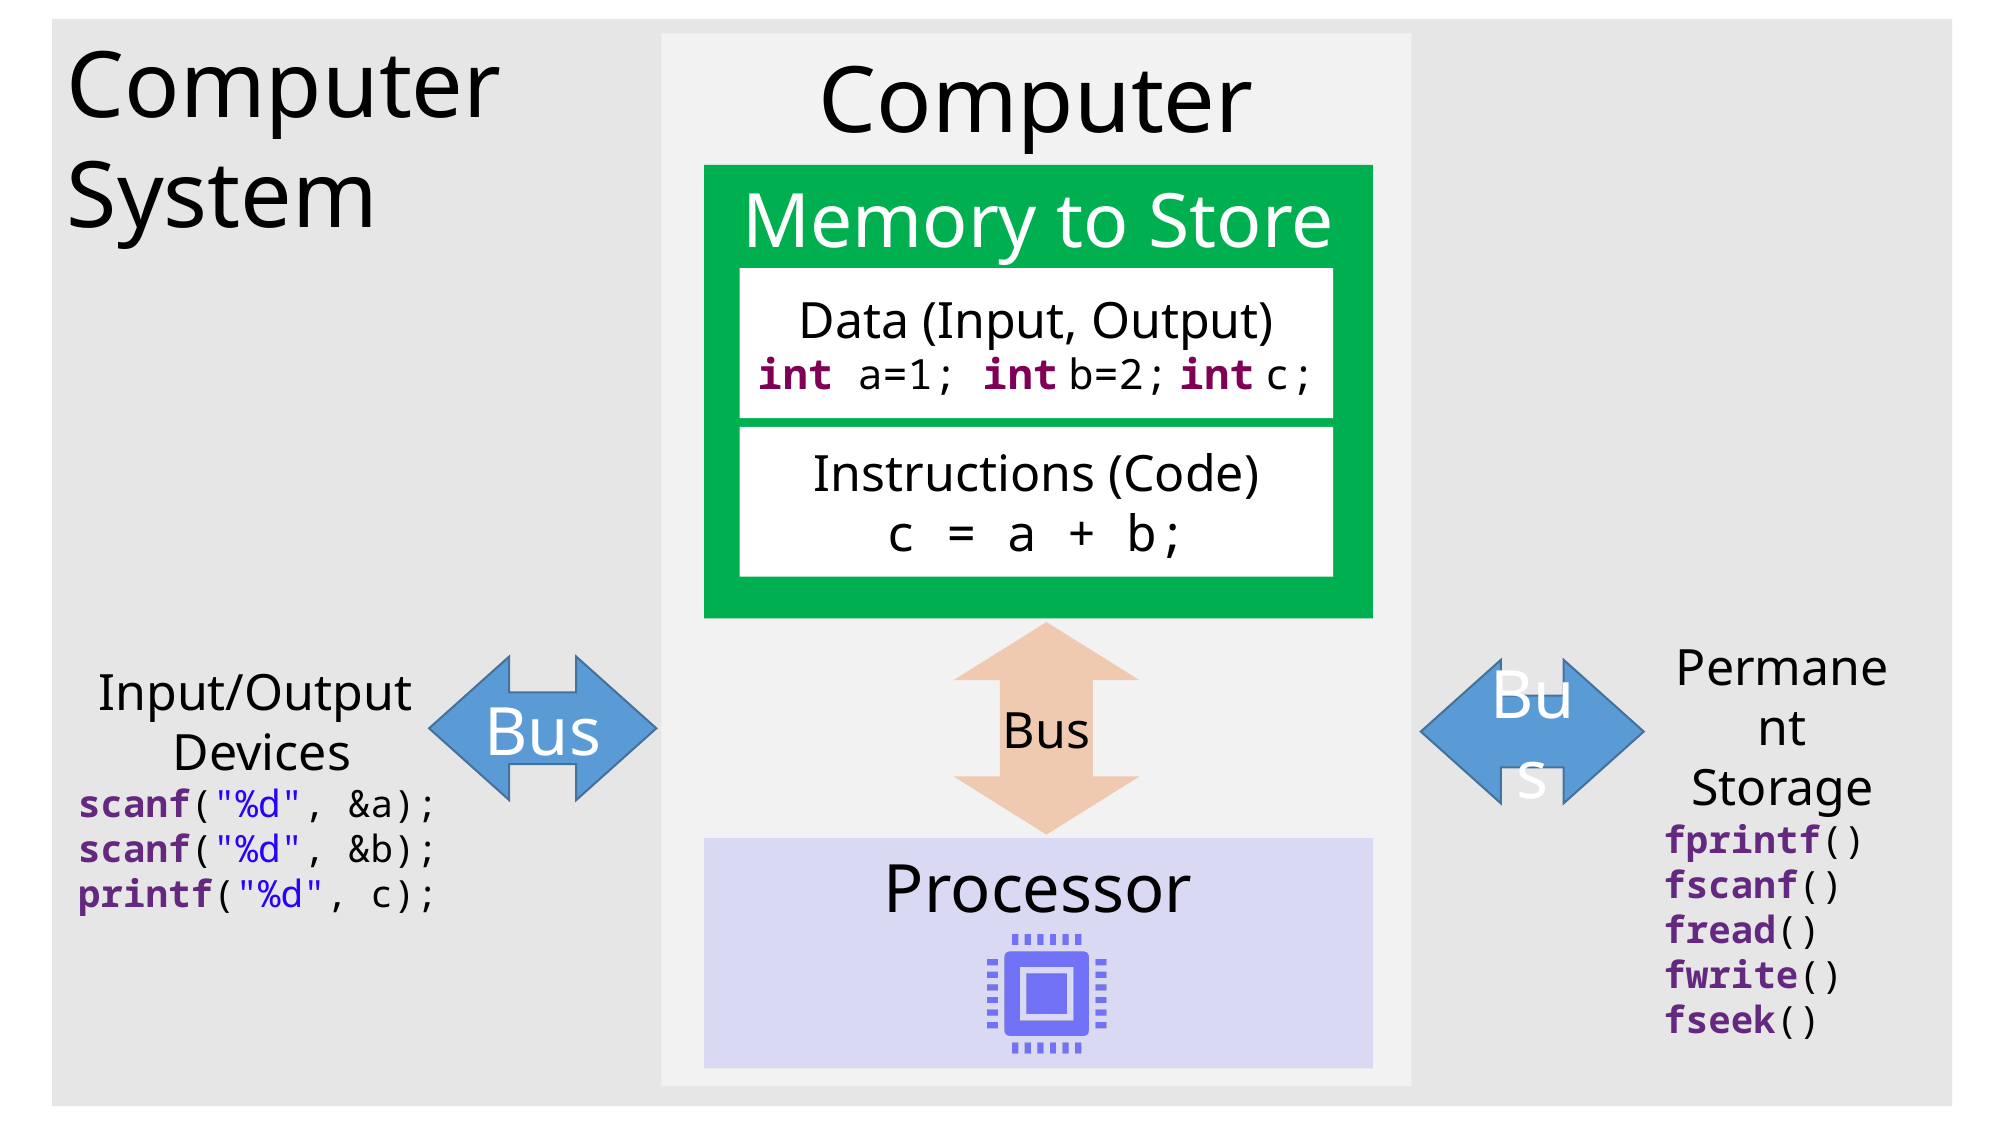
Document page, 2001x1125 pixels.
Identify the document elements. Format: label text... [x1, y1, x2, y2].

text_box Processor [703, 837, 1374, 1070]
picture [971, 918, 1122, 1069]
text_box Bus [461, 654, 658, 803]
text_box Input/Output Devices scanf("%d", &a); scanf("%d", &b); printf("%d", c); [62, 607, 461, 969]
text_box Bus [949, 620, 1144, 836]
text_box Data (Input, Output) int a=1; int b=2; int c; [739, 267, 1334, 419]
text_box Computer System [51, 18, 1953, 1107]
text_box Computer [660, 32, 1412, 1087]
text_box Permanent Storage fprintf() fscanf() fread() fwrite() fseek() [1647, 762, 1917, 914]
text_box Instructions (Code) c = a + b; [739, 426, 1334, 578]
text_box Memory to Store [703, 164, 1374, 620]
text_box Bus [1419, 657, 1646, 806]
